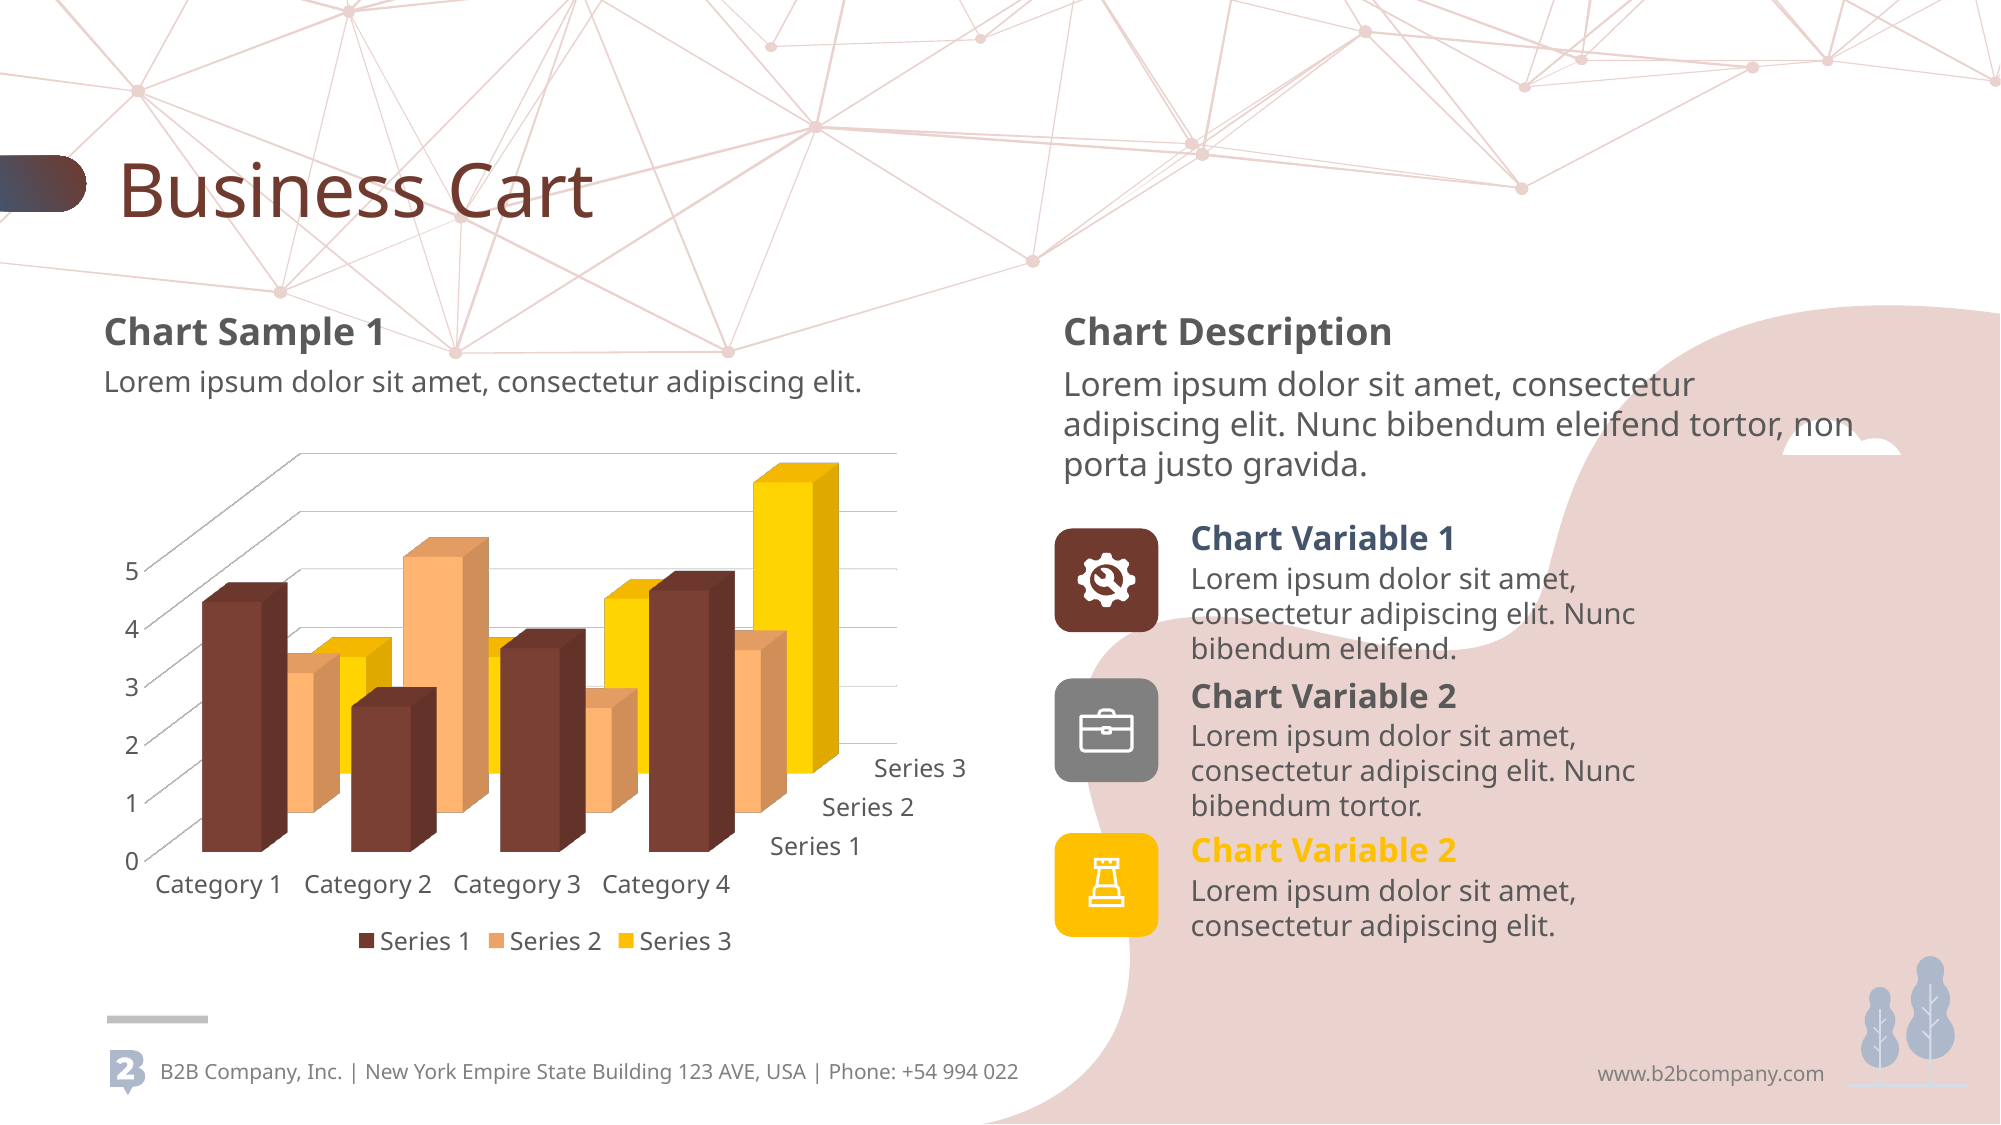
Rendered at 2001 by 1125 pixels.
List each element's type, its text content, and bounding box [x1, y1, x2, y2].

text_box Chart Variable 1 [1175, 510, 1580, 565]
text_box [1053, 527, 1160, 634]
chart [105, 443, 986, 969]
text_box Lorem ipsum dolor sit amet, consectetur adipiscing elit. [88, 355, 897, 406]
text_box Lorem ipsum dolor sit amet, consectetur adipiscing elit. Nunc bibendum eleifend tortor, non porta justo gravida. [1048, 355, 1877, 490]
text_box Chart Variable 2 [1175, 822, 1580, 877]
text_box [1053, 677, 1160, 784]
text_box [1088, 857, 1125, 908]
text_box Chart Description [1048, 300, 1453, 361]
text_box Chart Sample 1 [88, 300, 493, 361]
footer B2B Company, Inc. | New York Empire State Building 123 AVE, USA | Phone: +54 994 022 [145, 1042, 1130, 1103]
text_box Lorem ipsum dolor sit amet, consectetur adipiscing elit. Nunc bibendum tortor. [1175, 710, 1722, 830]
text_box Lorem ipsum dolor sit amet, consectetur adipiscing elit. Nunc bibendum eleifend. [1175, 553, 1722, 673]
title Business Cart [102, 144, 864, 245]
text_box Chart Variable 2 [1175, 667, 1580, 723]
text_box [1079, 708, 1134, 753]
text_box Lorem ipsum dolor sit amet, consectetur adipiscing elit. [1175, 864, 1722, 950]
text_box [1053, 831, 1160, 938]
text_box [1077, 552, 1136, 608]
